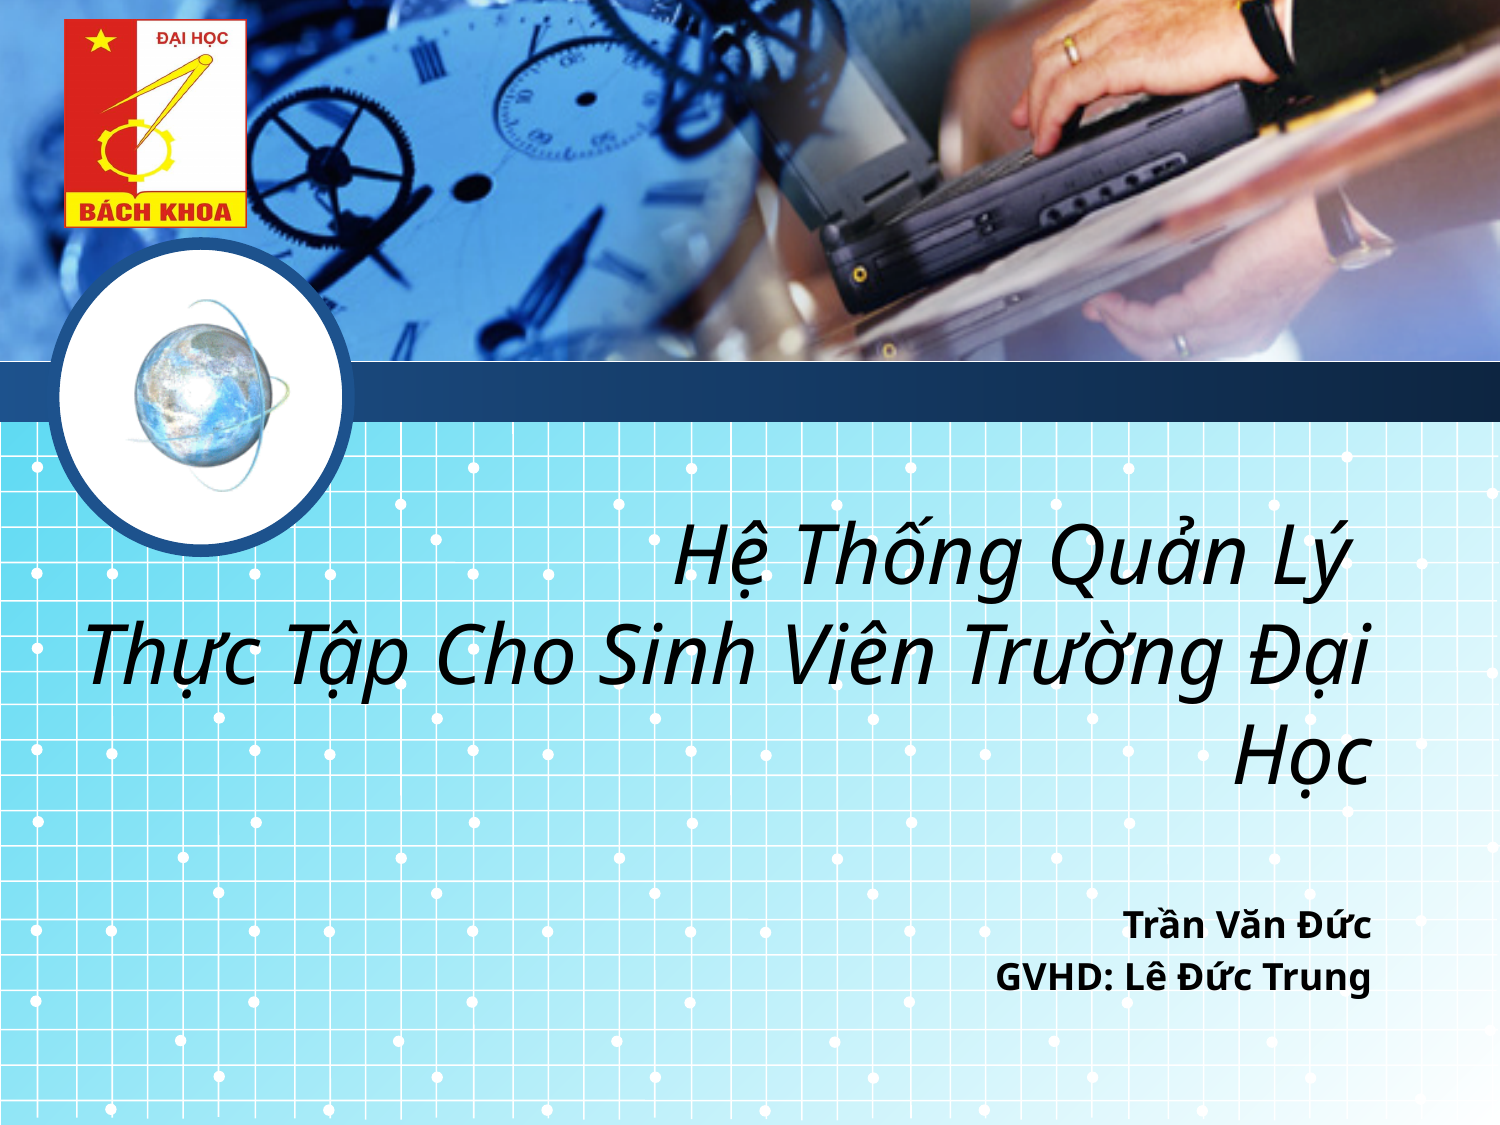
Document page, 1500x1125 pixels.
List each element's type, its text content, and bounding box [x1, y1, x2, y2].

picture [0, 0, 1500, 361]
title Hệ Thống Quản Lý Thực Tập Cho Sinh Viên Trường Đại Học [53, 479, 1388, 823]
subtitle Trần Văn Đức GVHD: Lê Đức Trung [225, 893, 1388, 1035]
picture [60, 250, 342, 479]
